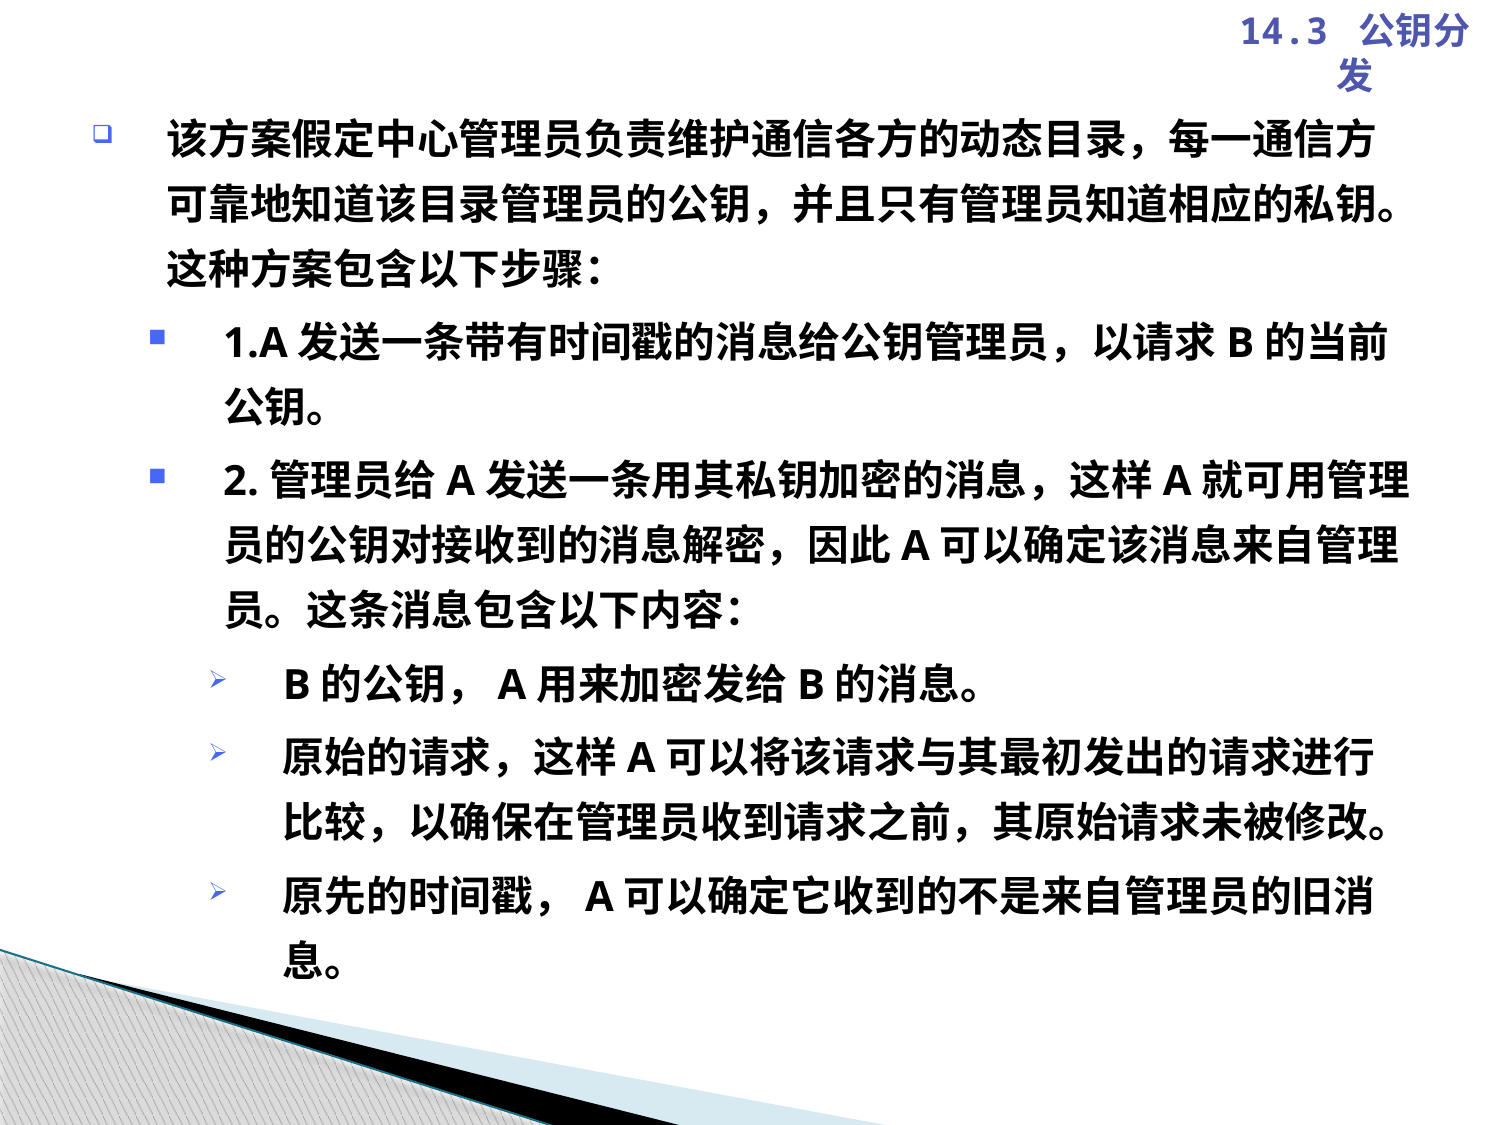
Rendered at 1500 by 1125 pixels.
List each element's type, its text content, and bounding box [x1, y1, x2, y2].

text_box 14.3 公钥分发 [1210, 0, 1499, 104]
